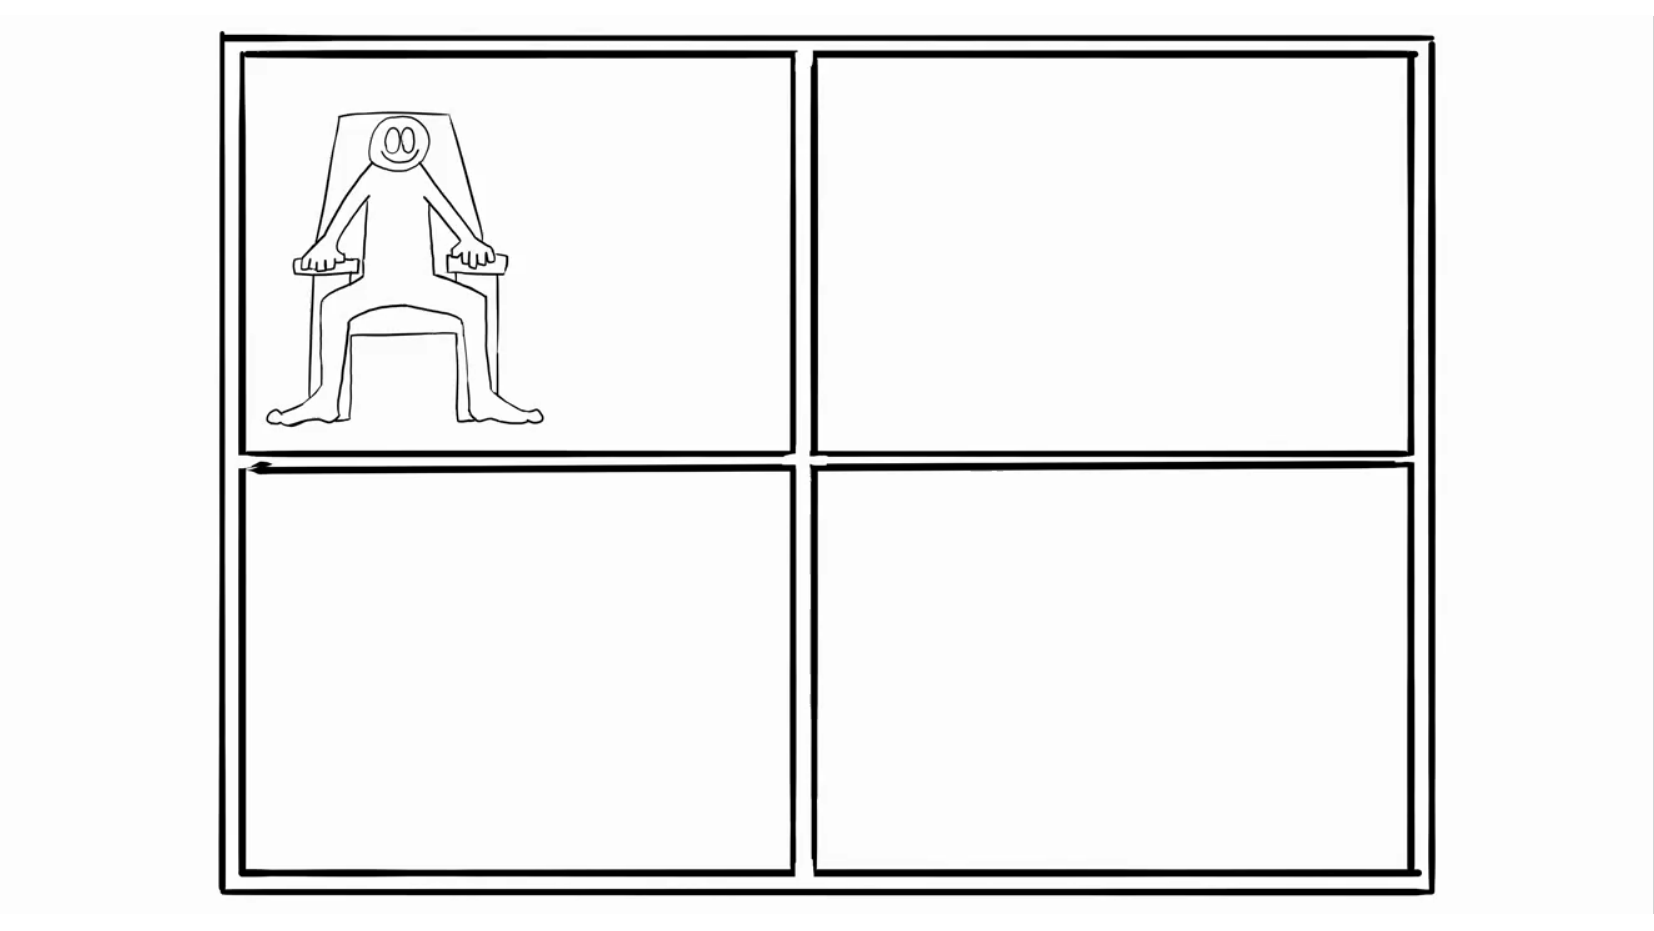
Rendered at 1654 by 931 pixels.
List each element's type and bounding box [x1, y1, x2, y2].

text_box [0, 15, 1654, 915]
